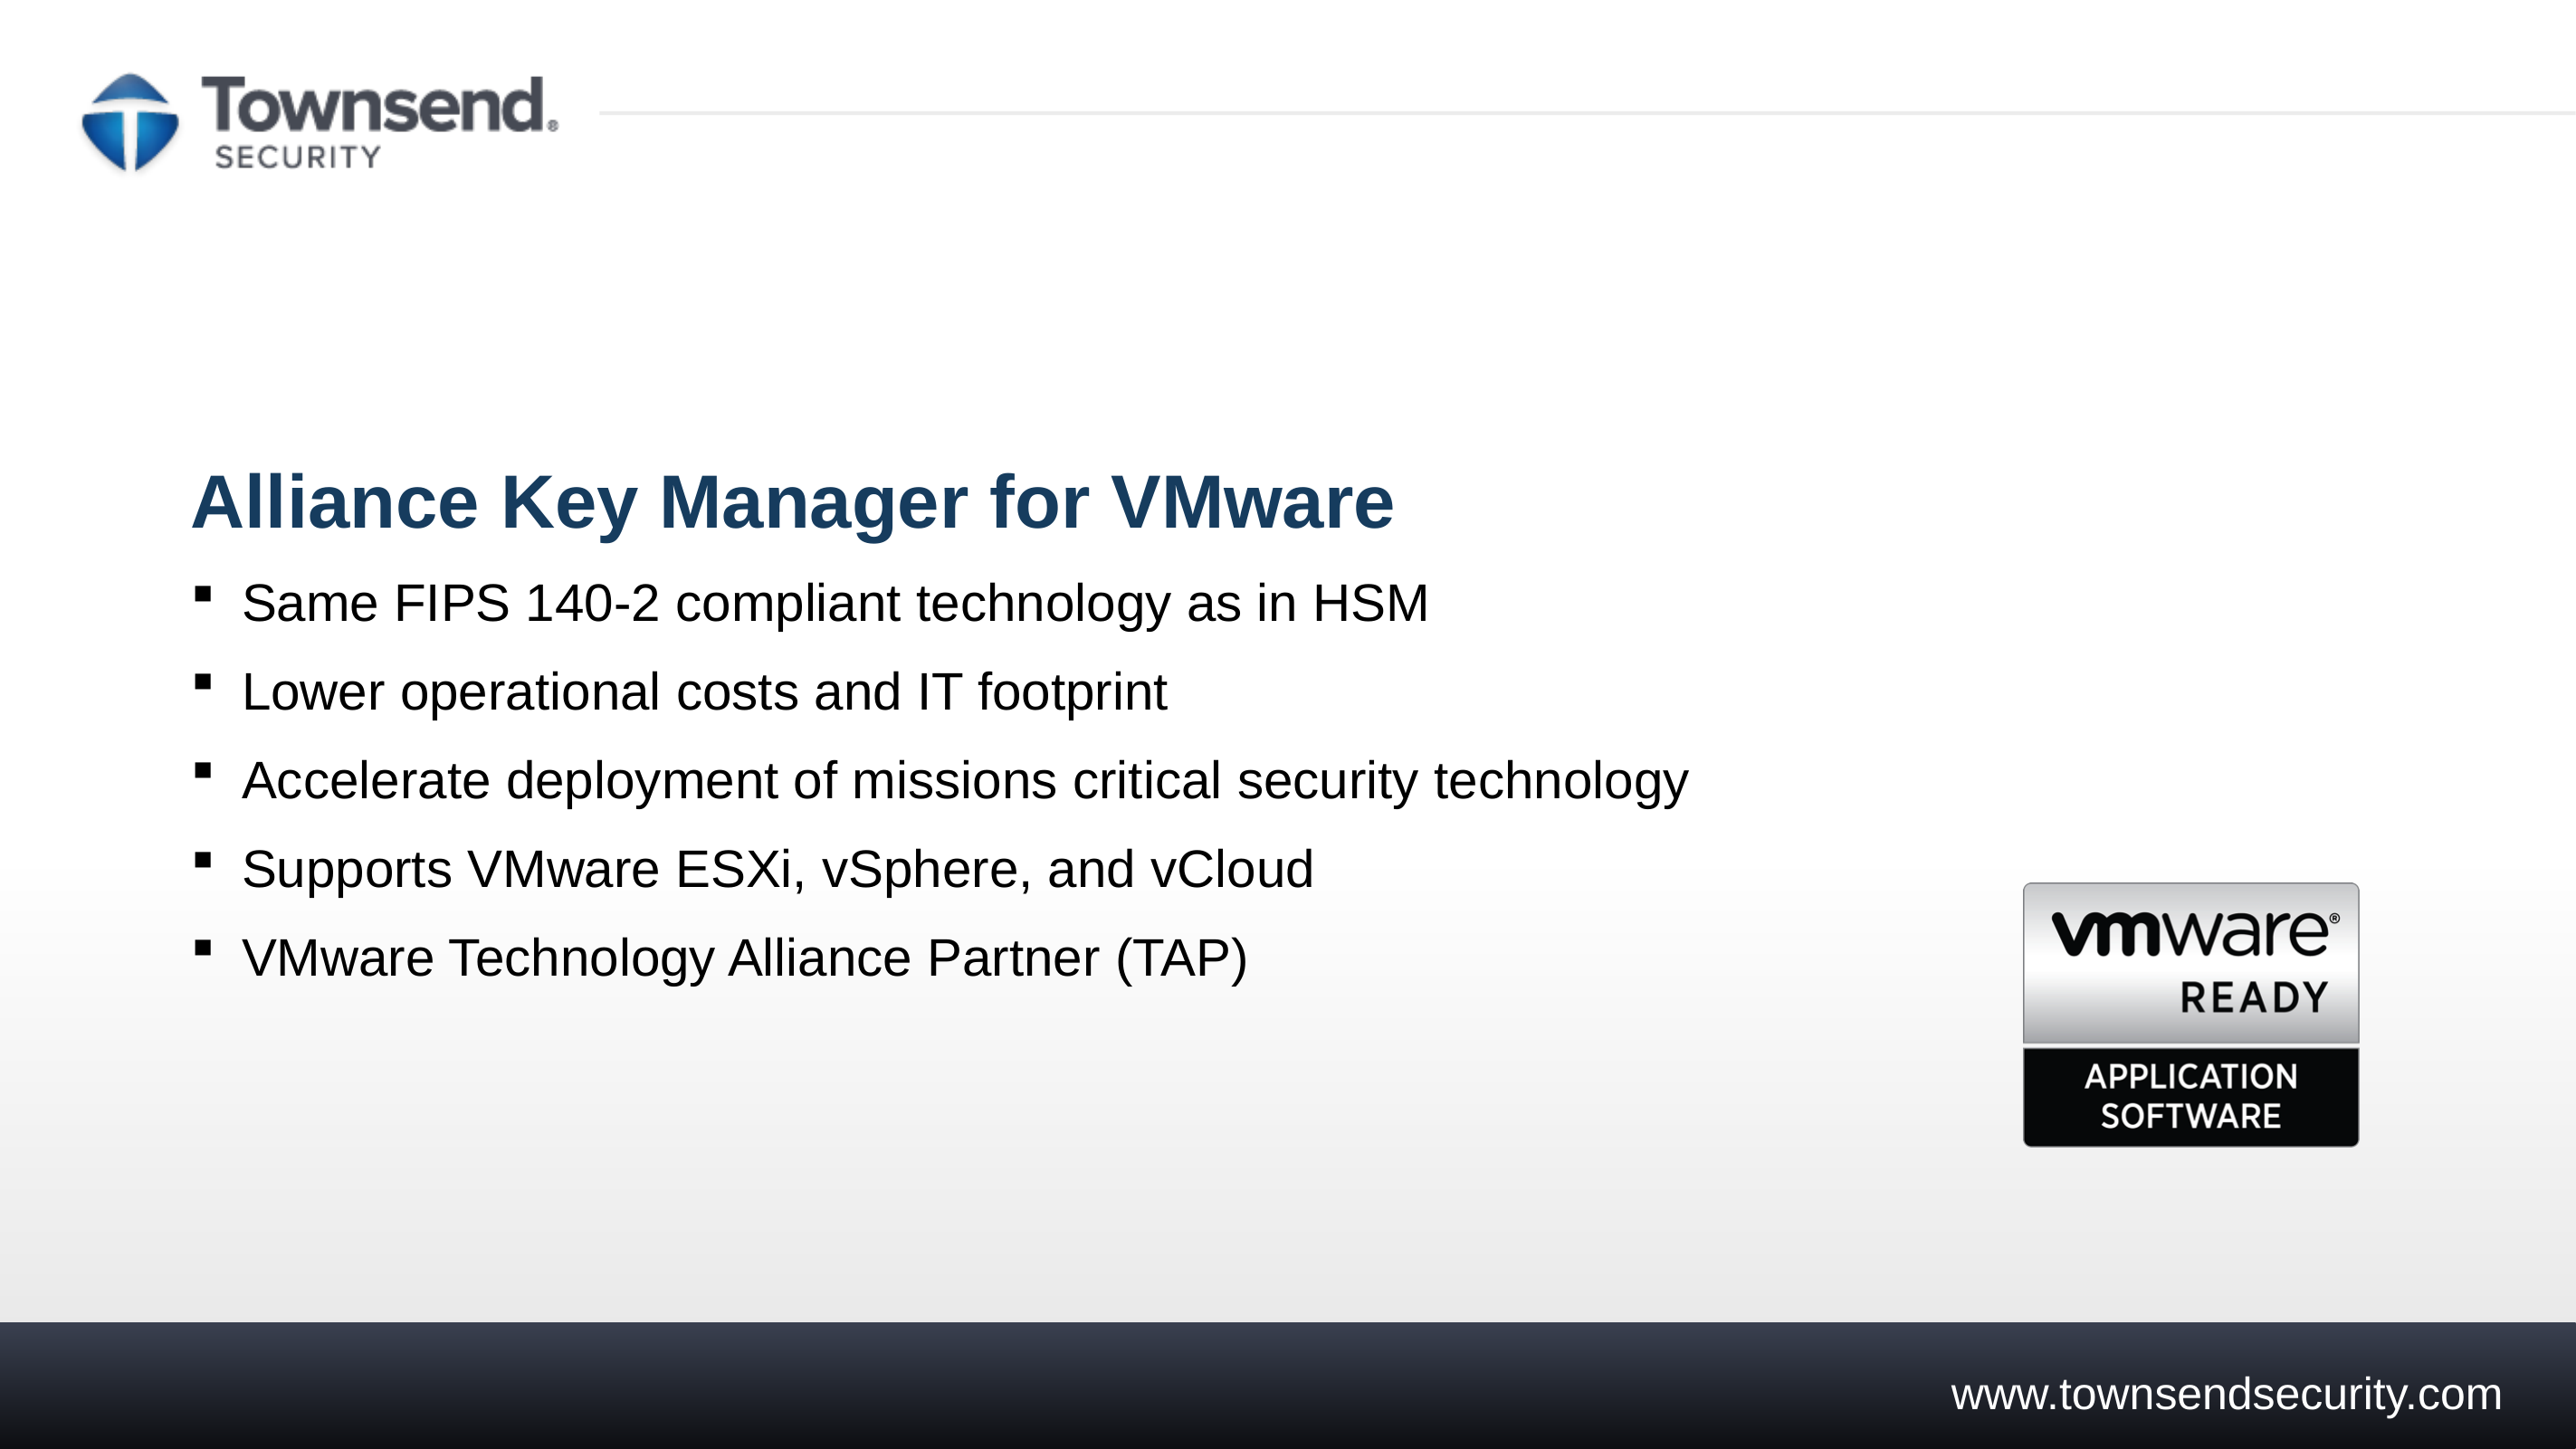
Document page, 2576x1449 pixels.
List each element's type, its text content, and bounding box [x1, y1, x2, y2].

text_box [0, 859, 2576, 1322]
text_box Alliance Key Manager for VMware Same FIPS 140-2 compliant technology as in HSM Lower operational costs and IT footprint Accelerate deployment of missions critical security technology Supports VMware ESXi, vSphere, and vCloud VMware Technology Alliance Partner (TAP) [185, 453, 2273, 962]
text_box www.townsendsecurity.com [1938, 1357, 2517, 1425]
picture [2023, 882, 2360, 1148]
picture [44, 44, 589, 208]
text_box [0, 1322, 2576, 1449]
